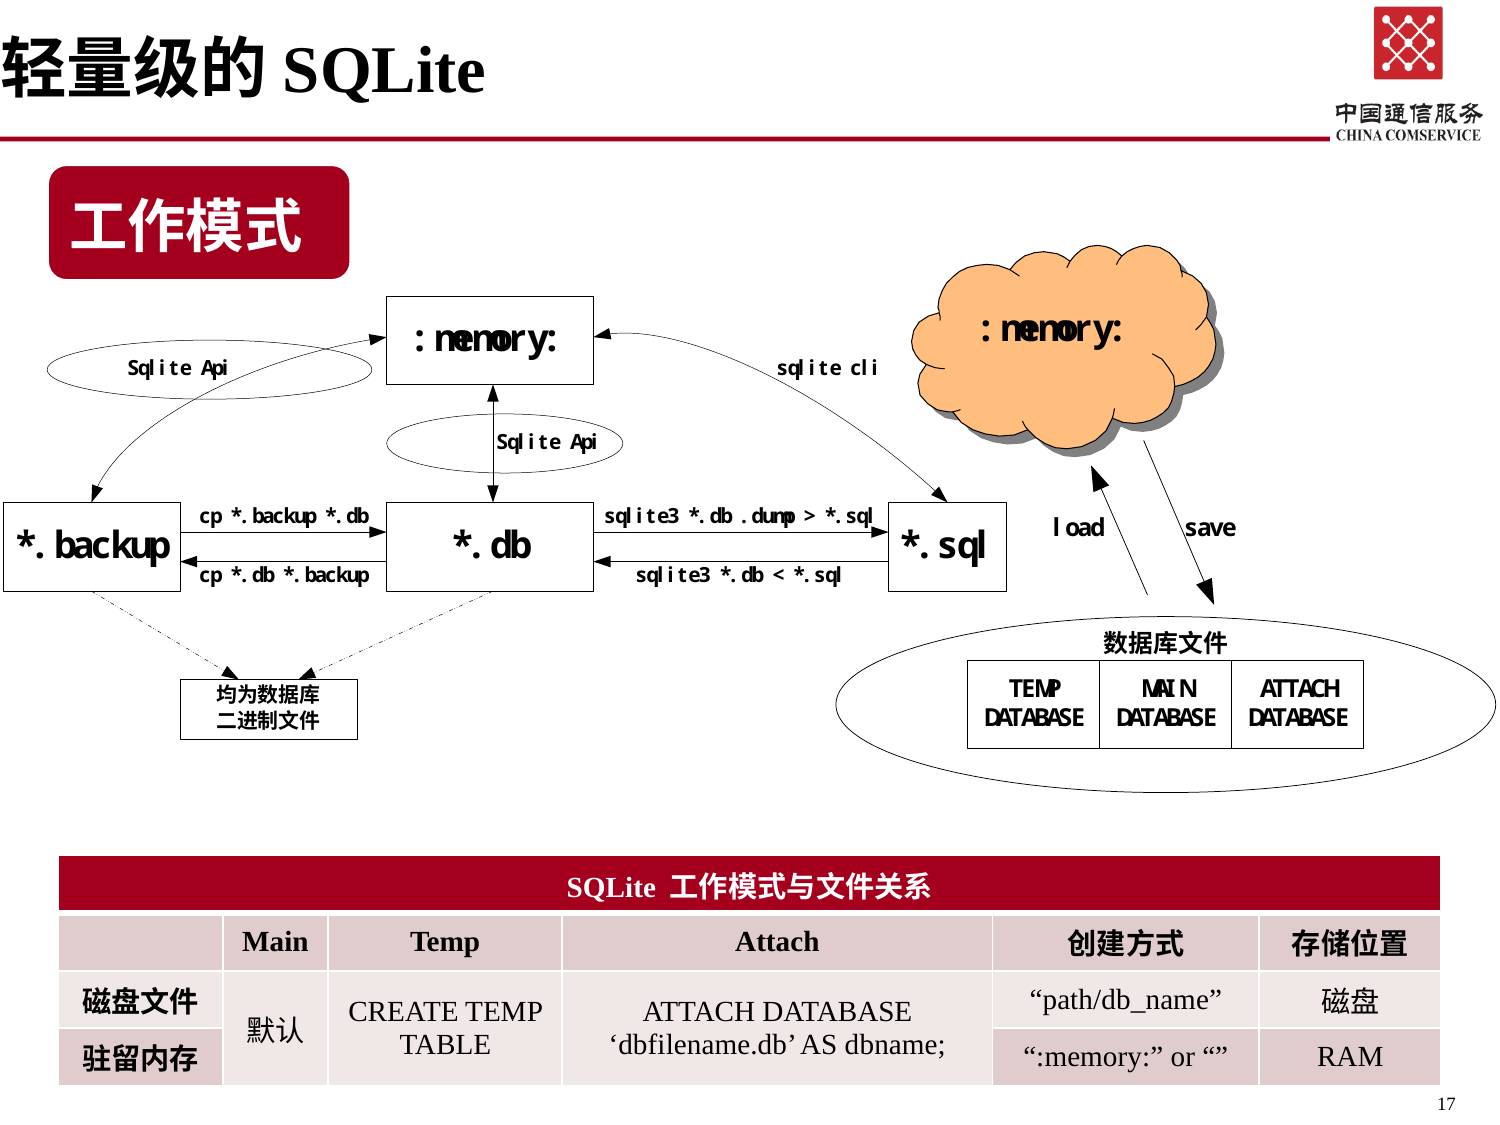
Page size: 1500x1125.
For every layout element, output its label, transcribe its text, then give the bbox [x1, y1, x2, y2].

table_cell ATTACH DATABASE ‘dbfilename.db’ AS dbname; [563, 972, 992, 1085]
table_cell 存储位置 [1260, 916, 1440, 970]
table_cell 磁盘 [1260, 972, 1440, 1027]
table_cell Temp [329, 916, 561, 970]
table_cell 默认 [224, 972, 327, 1085]
table_cell 磁盘文件 [59, 972, 222, 1027]
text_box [46, 163, 352, 282]
table_cell RAM [1260, 1029, 1440, 1085]
title 轻量级的SQLite [0, 0, 1500, 142]
table_cell “:memory:” or “” [993, 1029, 1258, 1085]
table_cell 驻留内存 [59, 1029, 222, 1085]
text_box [0, 292, 1010, 742]
table_cell [59, 916, 222, 970]
table_cell 创建方式 [993, 916, 1258, 970]
table_cell Main [224, 916, 327, 970]
table_cell Attach [563, 916, 992, 970]
table_header SQLite 工作模式与文件关系 [59, 856, 1440, 910]
table_cell CREATE TEMP TABLE [329, 972, 561, 1085]
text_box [831, 234, 1500, 798]
table_cell “path/db_name” [993, 972, 1258, 1027]
